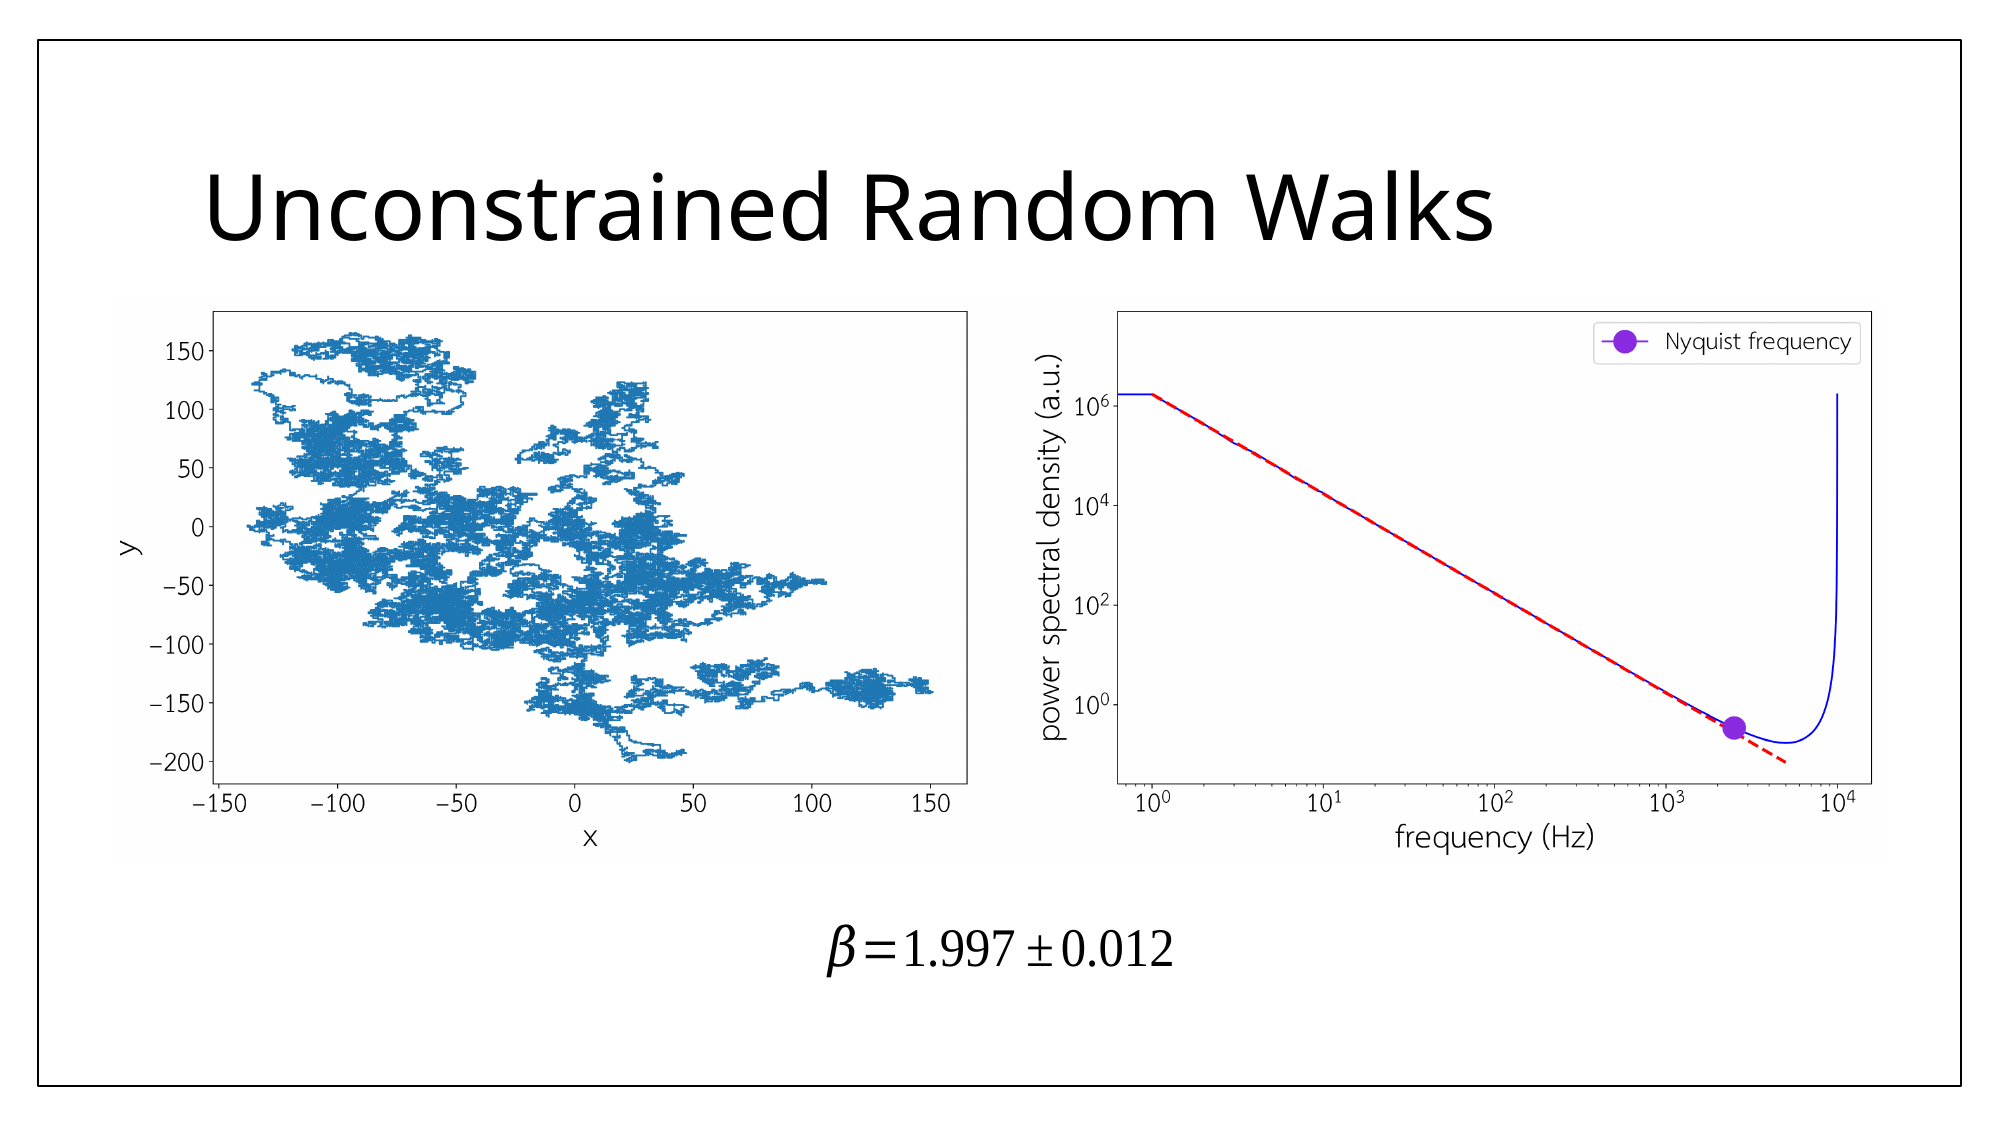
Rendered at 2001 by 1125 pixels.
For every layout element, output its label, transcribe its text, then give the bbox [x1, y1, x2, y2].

title Unconstrained Random Walks [187, 99, 1808, 298]
picture [111, 301, 1884, 862]
